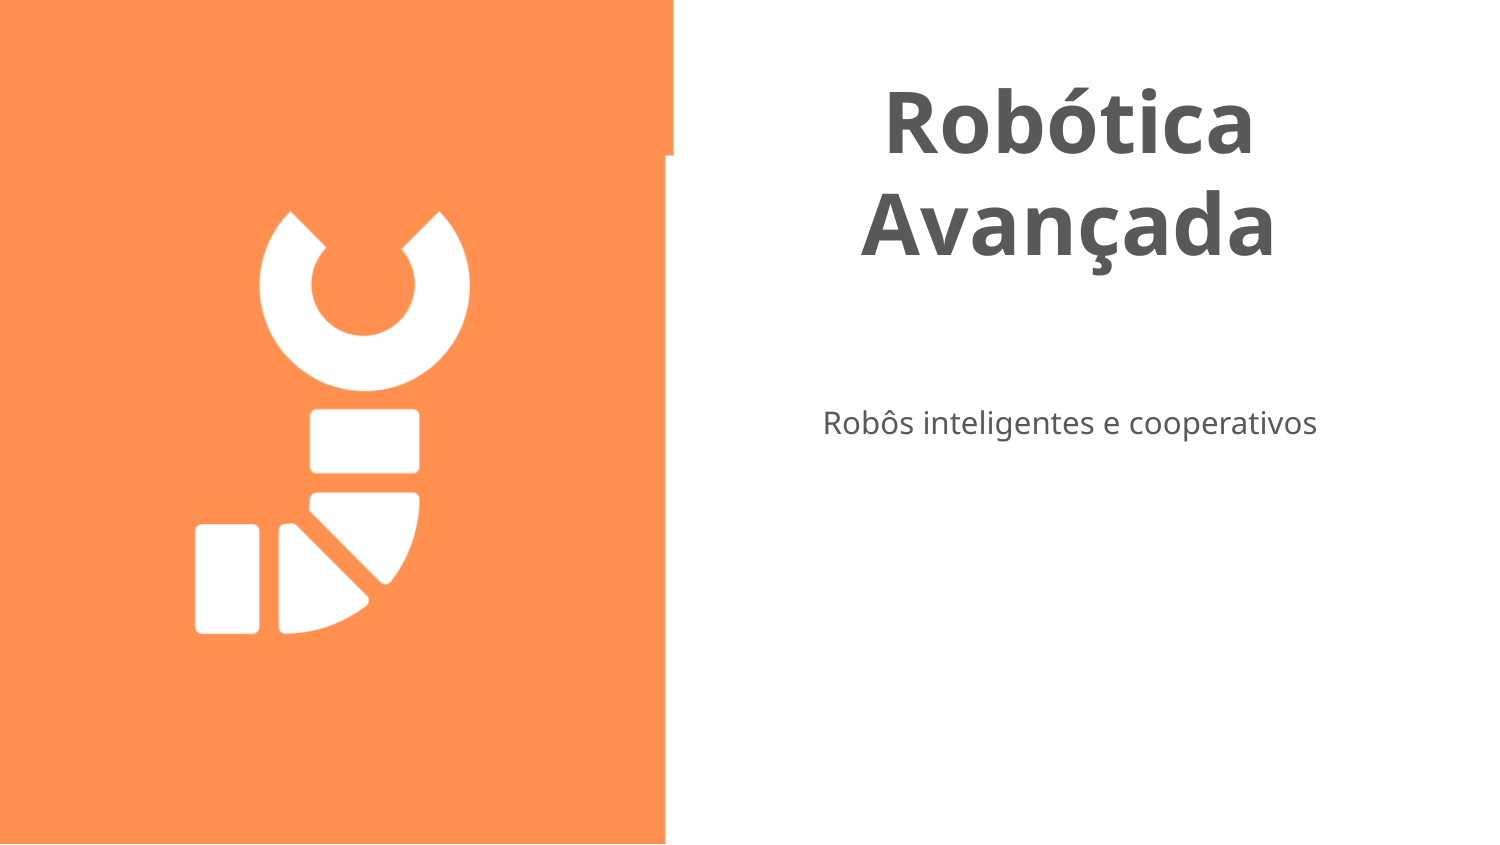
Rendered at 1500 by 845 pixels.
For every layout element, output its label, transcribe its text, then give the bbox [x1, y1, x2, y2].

text_box Robôs inteligentes e cooperativos [716, 397, 1425, 447]
picture [0, 0, 702, 845]
text_box Robótica Avançada [716, 62, 1425, 279]
